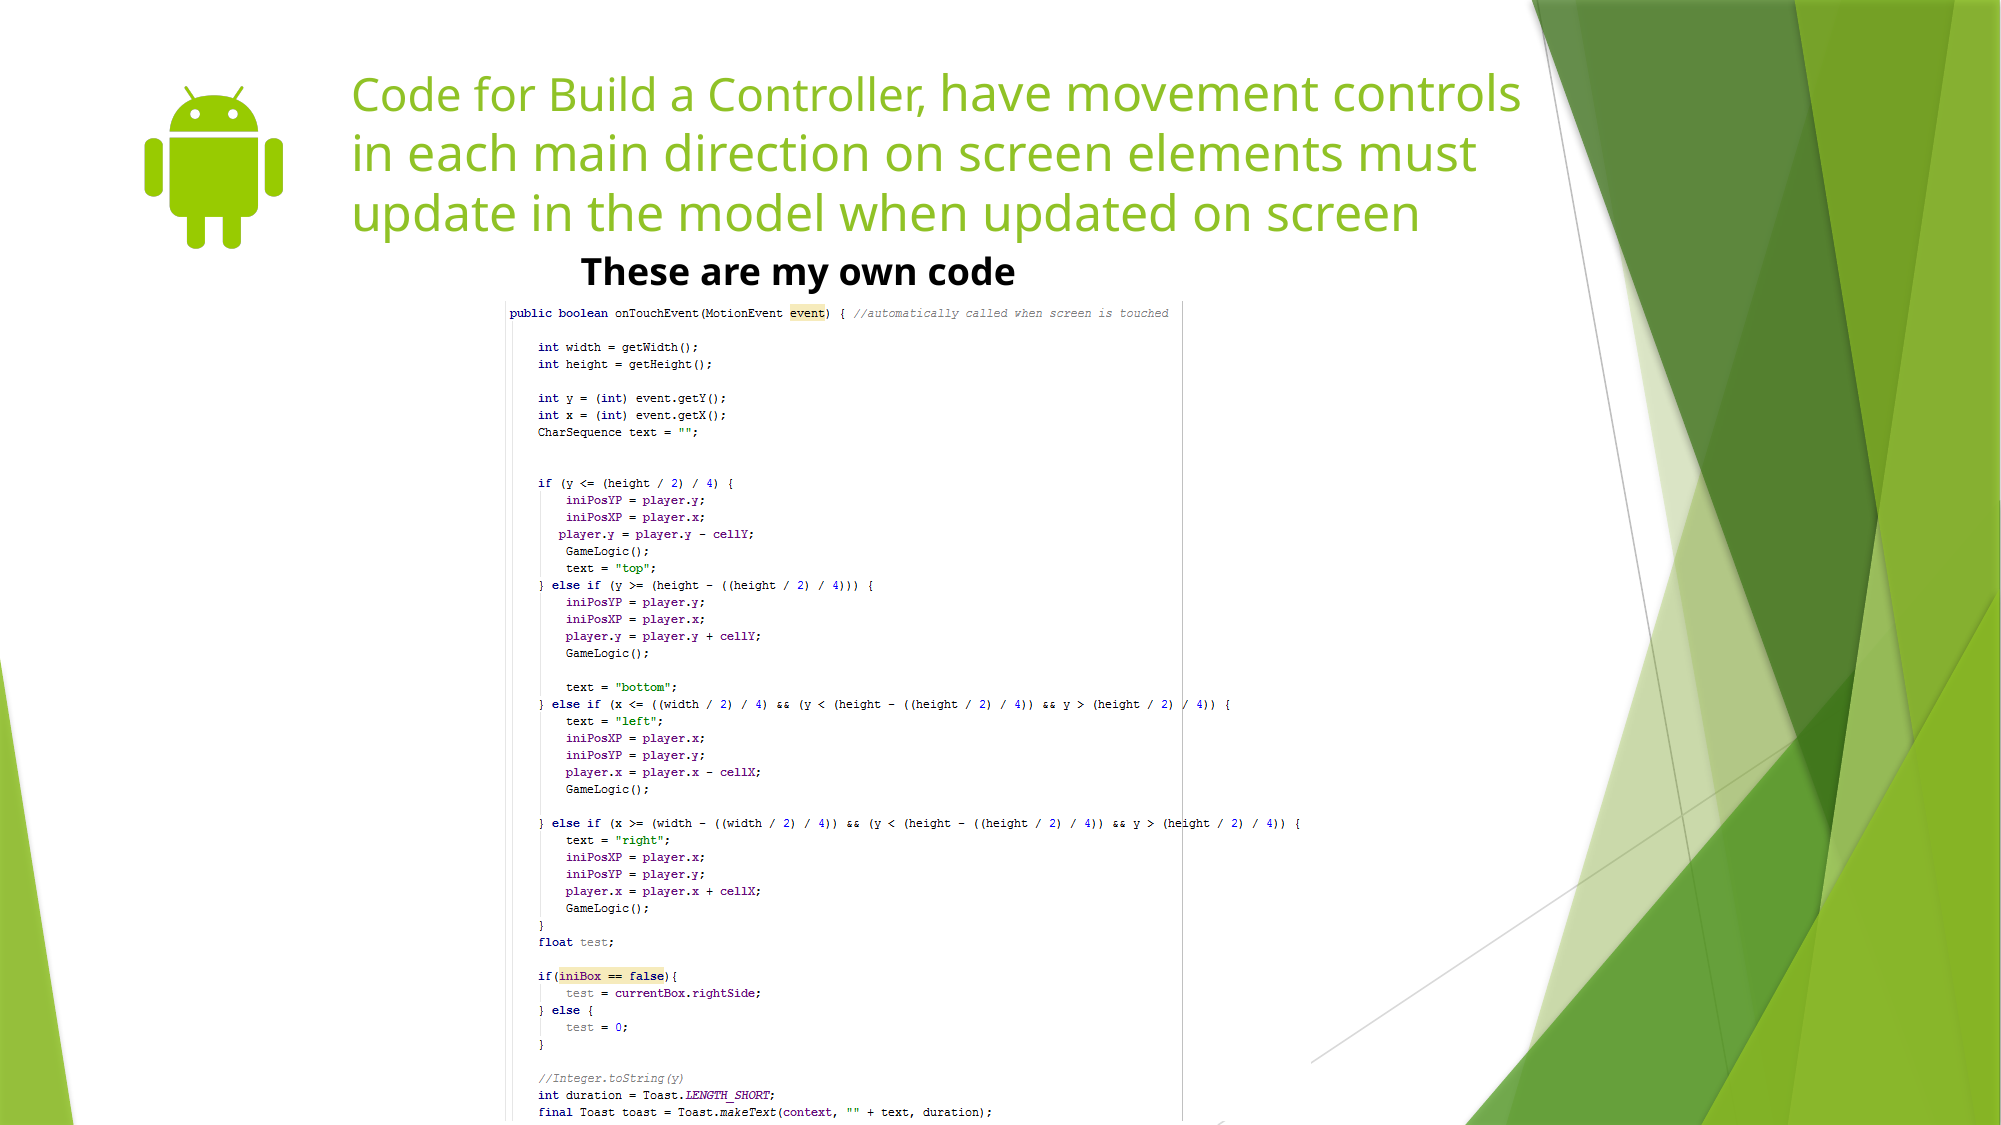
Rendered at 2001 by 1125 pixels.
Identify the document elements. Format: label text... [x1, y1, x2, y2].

picture [131, 83, 298, 250]
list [497, 300, 1312, 1122]
text_box These are my own code [565, 240, 1076, 300]
title Code for Build a Controller, have movement controls in each main direction on screen elements must update in the model when updated on screen [336, 54, 1559, 271]
